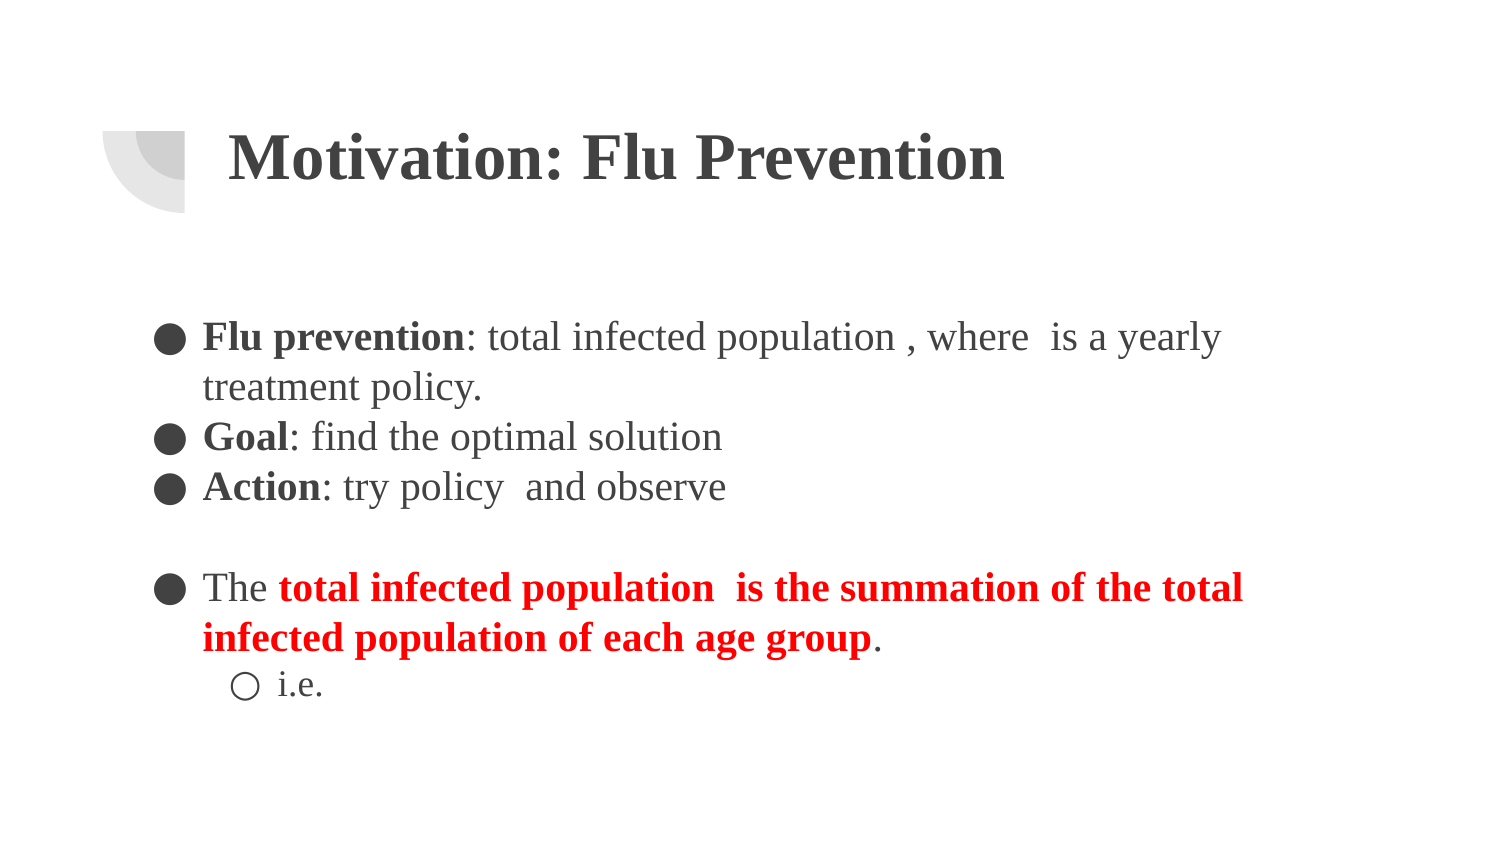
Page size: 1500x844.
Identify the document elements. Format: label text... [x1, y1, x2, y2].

title Motivation: Flu Prevention [213, 98, 1368, 263]
